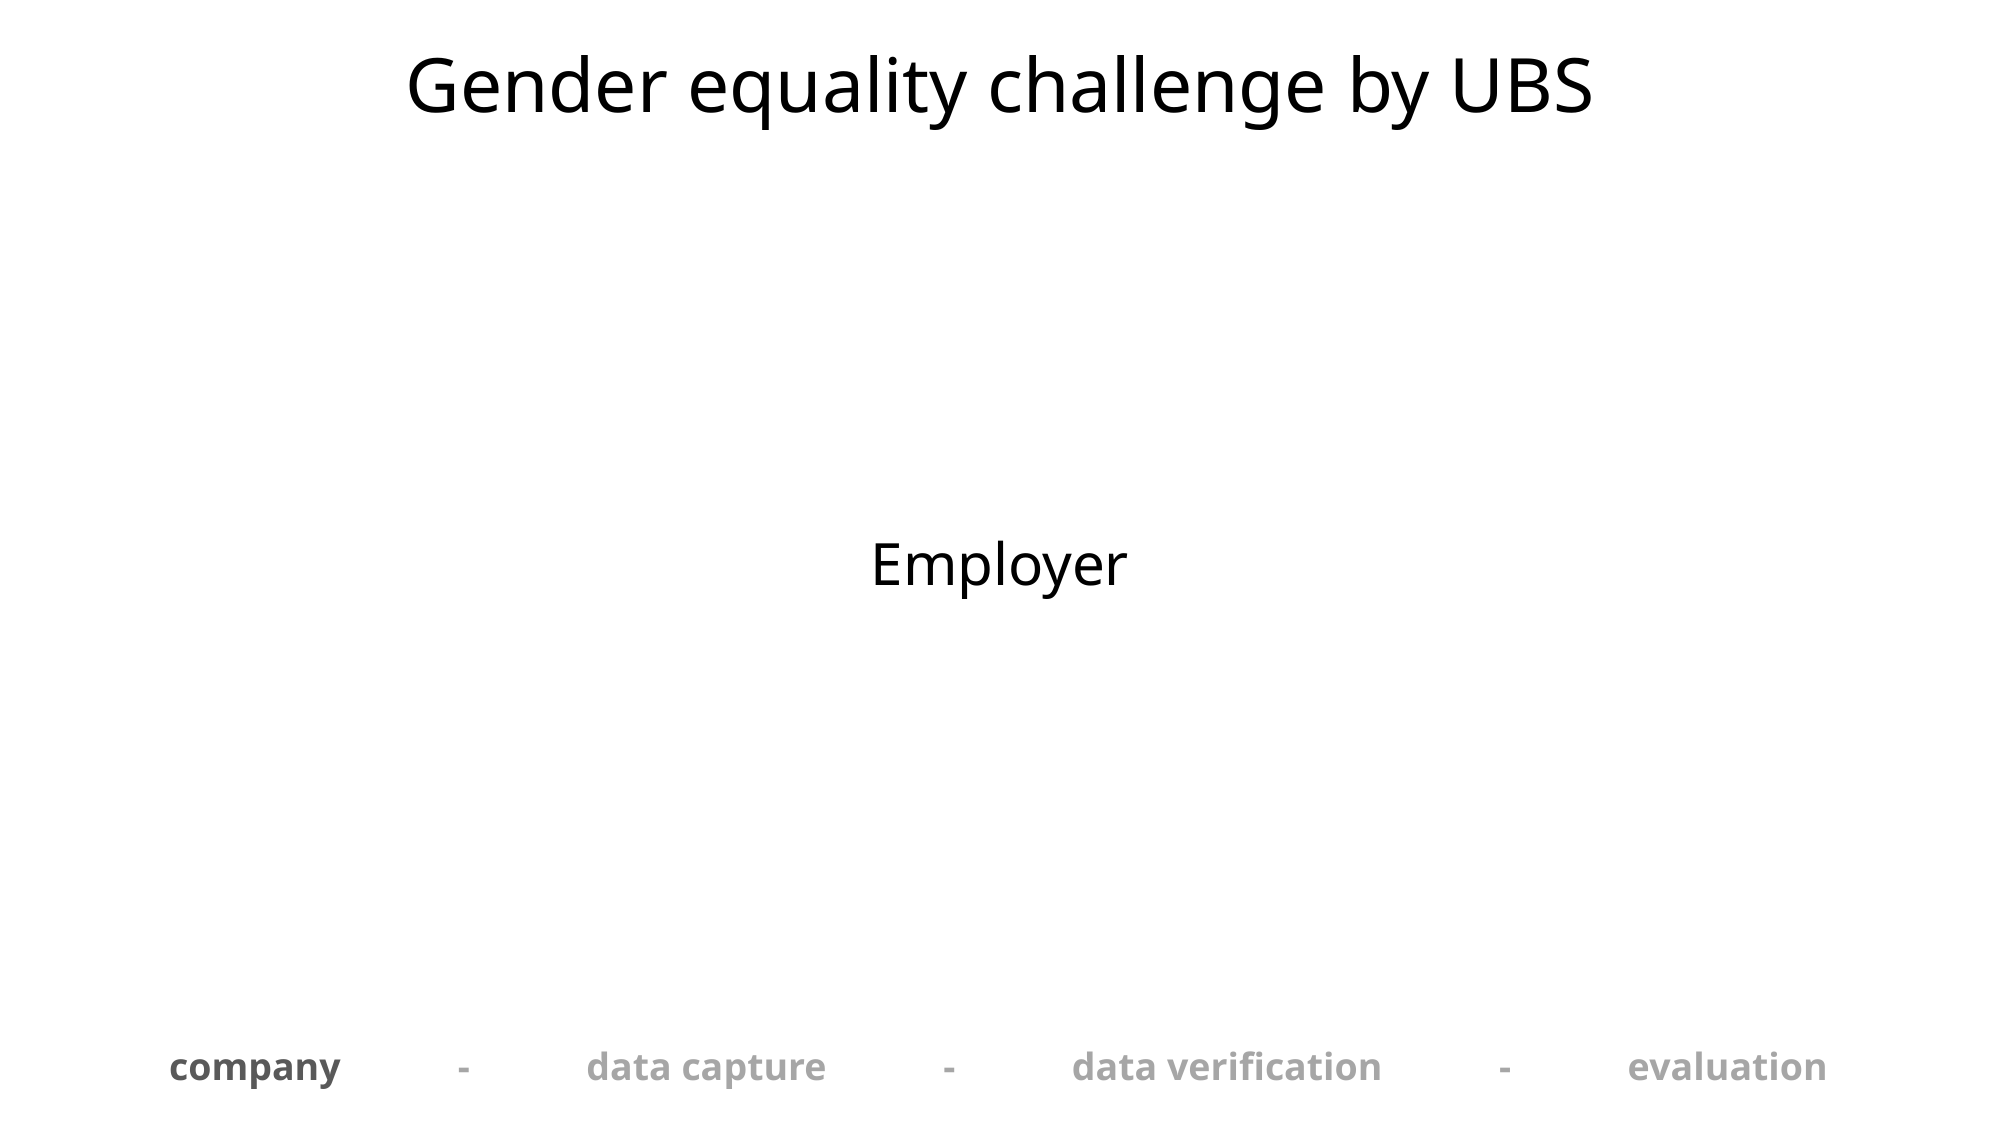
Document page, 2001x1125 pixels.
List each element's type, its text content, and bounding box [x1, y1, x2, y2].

text_box Employer [834, 520, 1166, 605]
text_box Gender equality challenge by UBS [134, 29, 1866, 135]
text_box company - data capture - data verification - evaluation [40, 1035, 1960, 1095]
